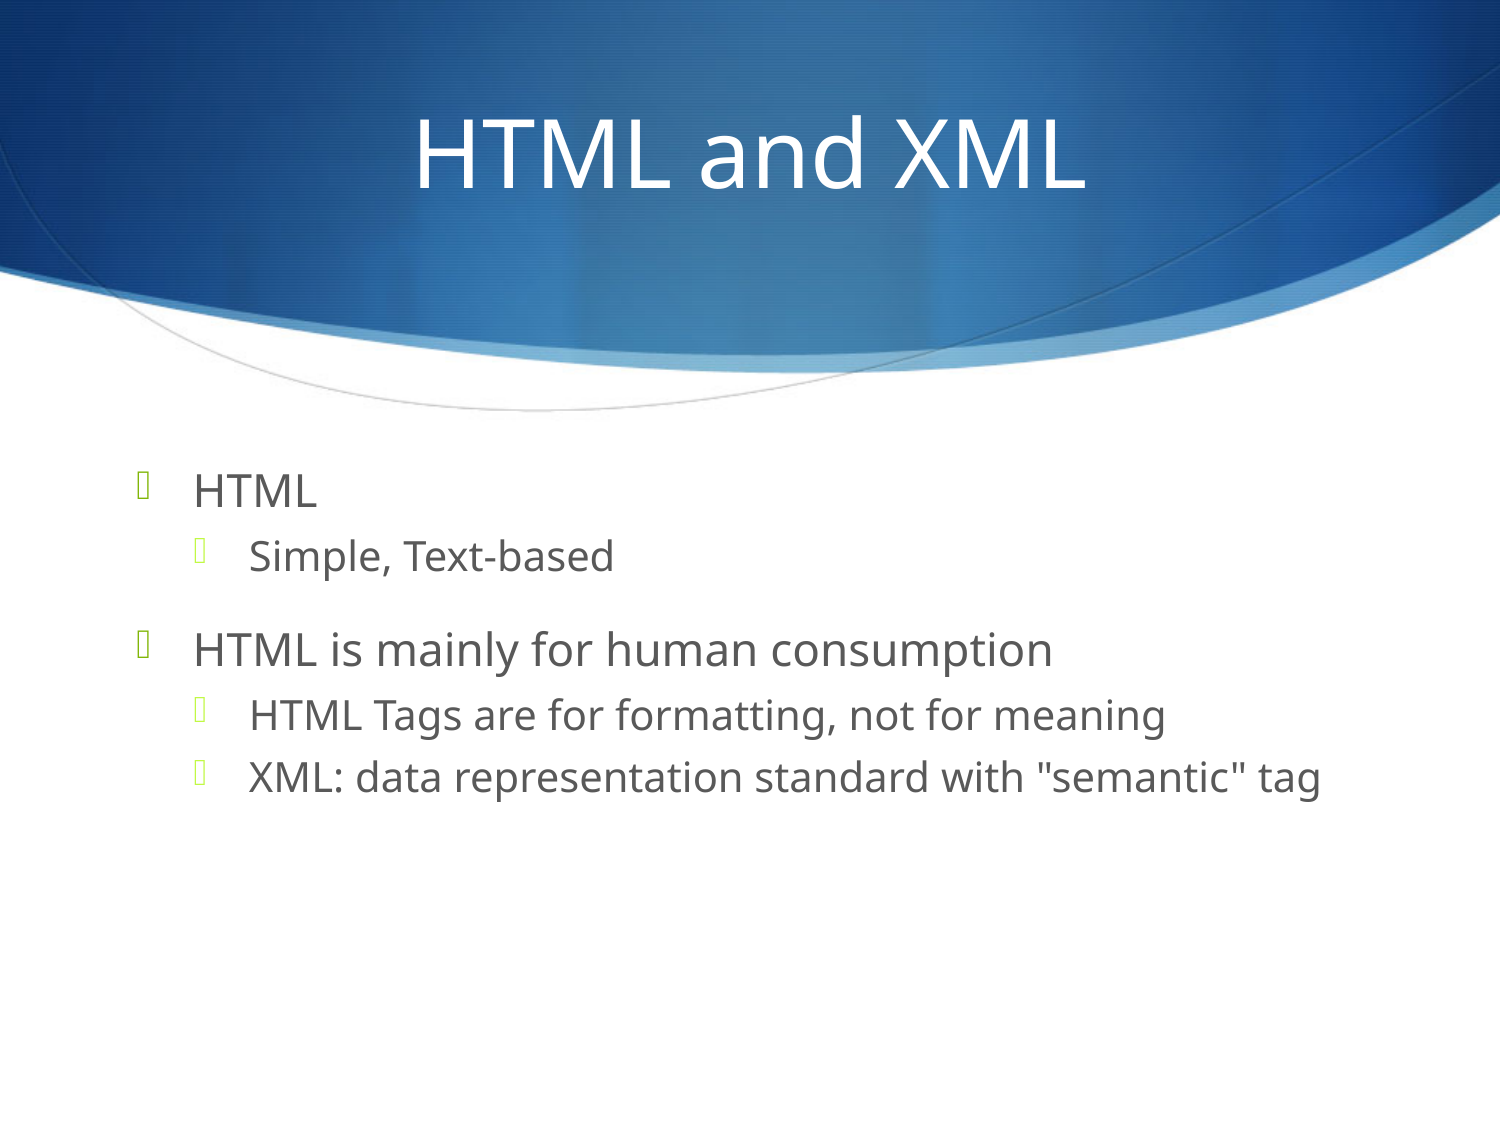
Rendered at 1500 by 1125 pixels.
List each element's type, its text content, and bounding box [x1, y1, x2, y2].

picture [0, 0, 1500, 1125]
title HTML and XML [75, 56, 1425, 245]
list HTML Simple, Text-based HTML is mainly for human consumption HTML Tags are for formatting, not for meaning XML: data representation standard with "semantic" tag [121, 454, 1379, 991]
